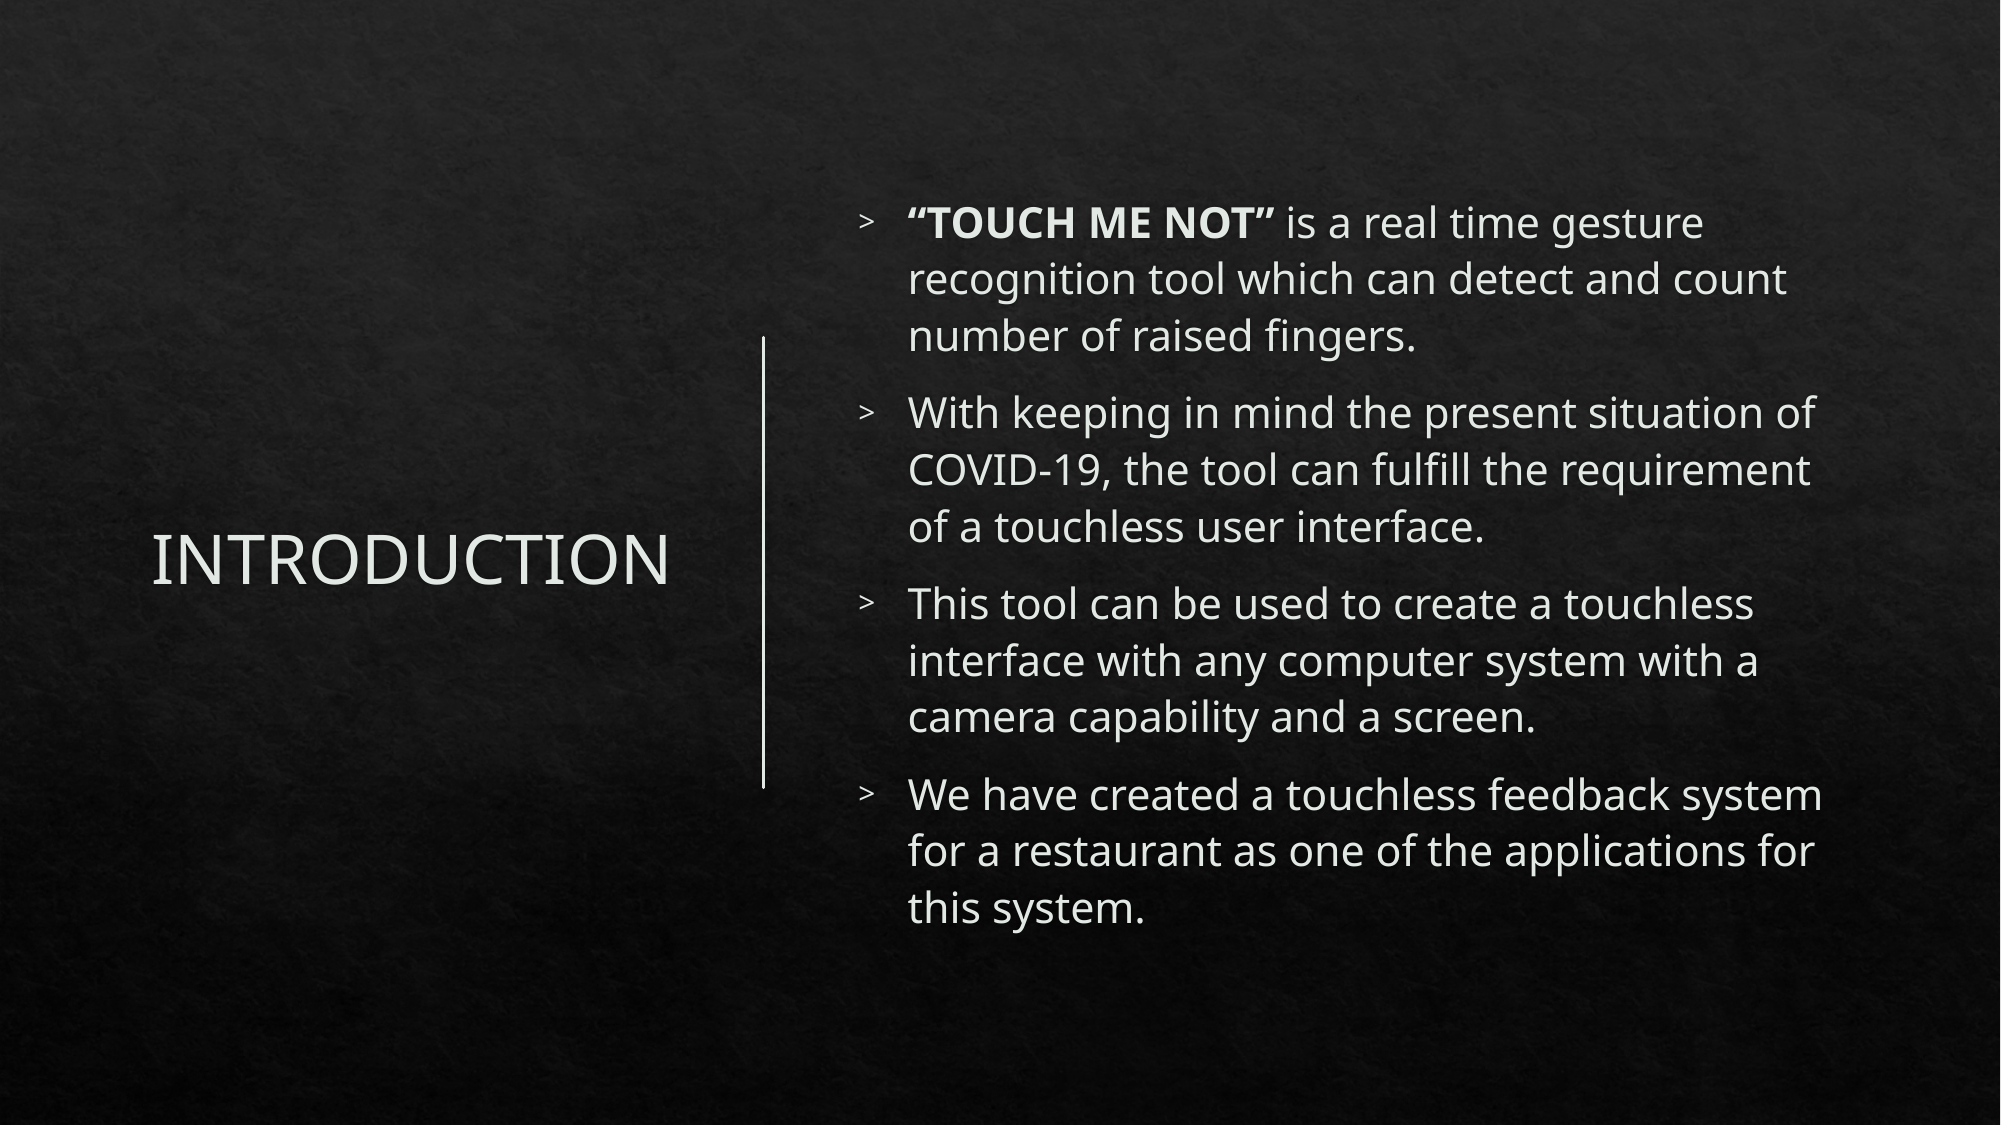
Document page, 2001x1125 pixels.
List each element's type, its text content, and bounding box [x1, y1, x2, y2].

list “TOUCH ME NOT” is a real time gesture recognition tool which can detect and count number of raised fingers. With keeping in mind the present situation of COVID-19, the tool can fulfill the requirement of a touchless user interface. This tool can be used to create a touchless interface with any computer system with a camera capability and a screen. We have created a touchless feedback system for a restaurant as one of the applications for this system. [837, 183, 1862, 942]
title INTRODUCTION [136, 183, 709, 942]
text_box [0, 0, 2000, 1125]
